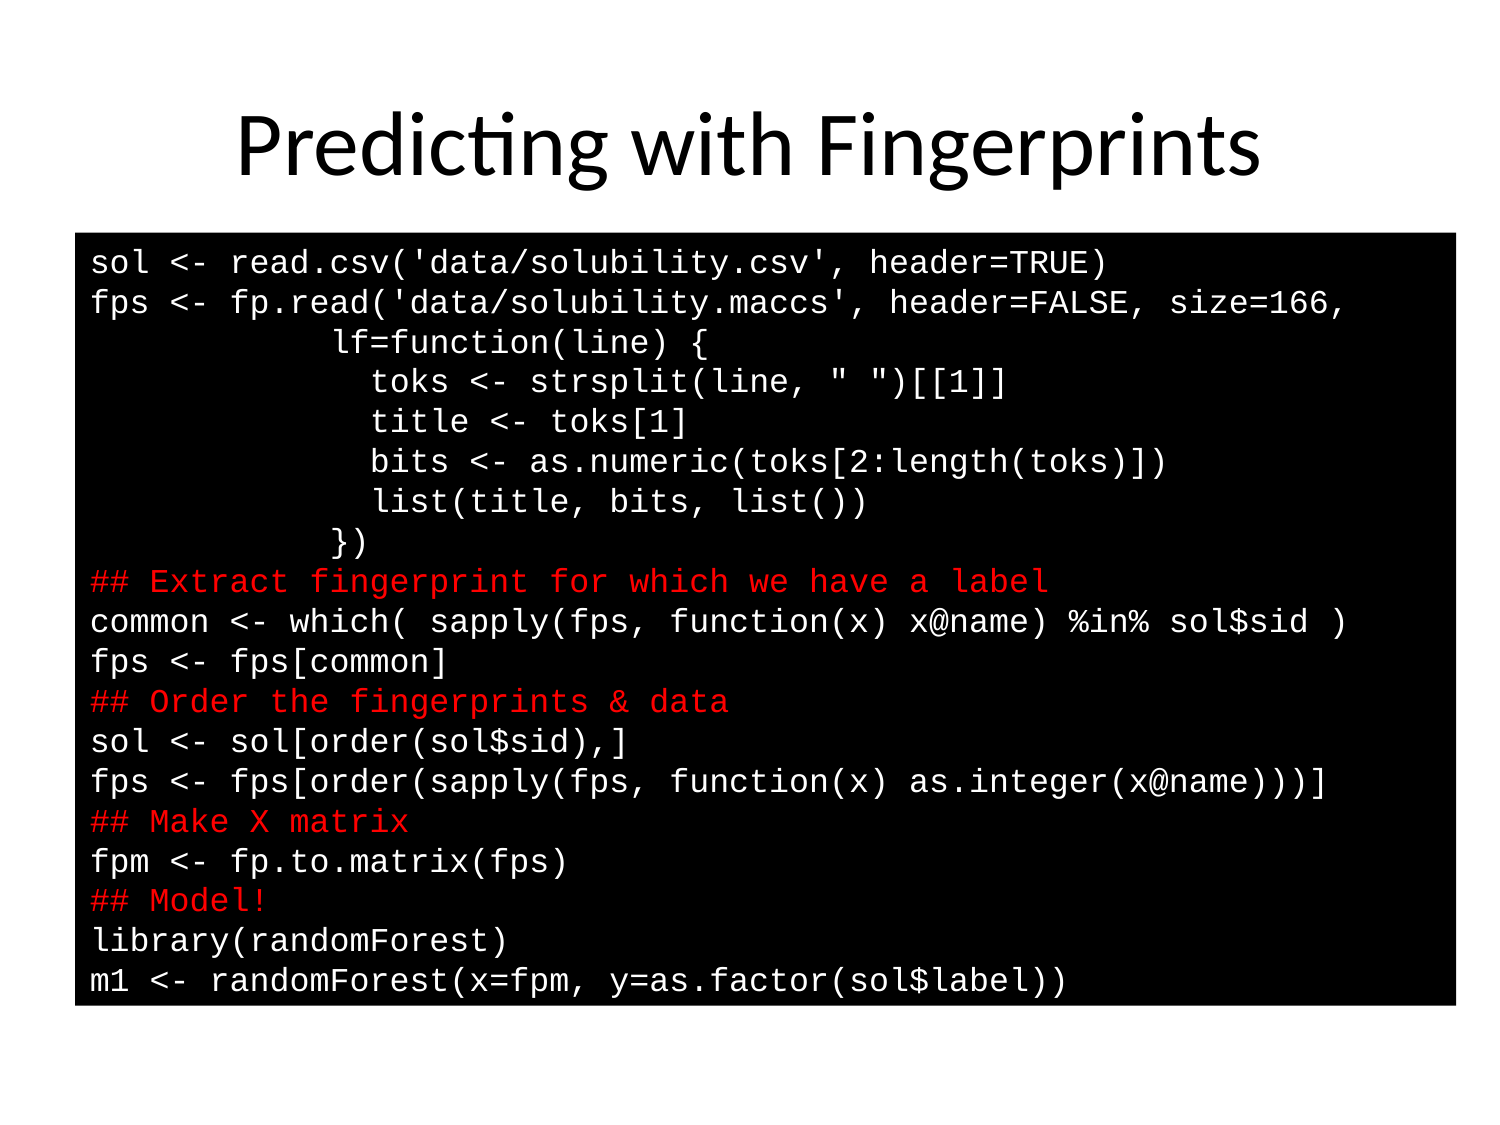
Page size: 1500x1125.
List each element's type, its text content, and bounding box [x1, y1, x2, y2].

text_box sol <- read.csv('data/solubility.csv', header=TRUE) fps <- fp.read('data/solubility.maccs', header=FALSE, size=166, lf=function(line) { toks <- strsplit(line, " ")[[1]] title <- toks[1] bits <- as.numeric(toks[2:length(toks)]) list(title, bits, list()) }) ## Extract fingerprint for which we have a label common <- which( sapply(fps, function(x) x@name) %in% sol$sid ) fps <- fps[common] ## Order the fingerprints & data sol <- sol[order(sol$sid),] fps <- fps[order(sapply(fps, function(x) as.integer(x@name)))] ## Make X matrix fpm <- fp.to.matrix(fps) ## Model! library(randomForest) m1 <- randomForest(x=fpm, y=as.factor(sol$label)) [75, 232, 1457, 1006]
title Predicting with Fingerprints [75, 45, 1425, 232]
